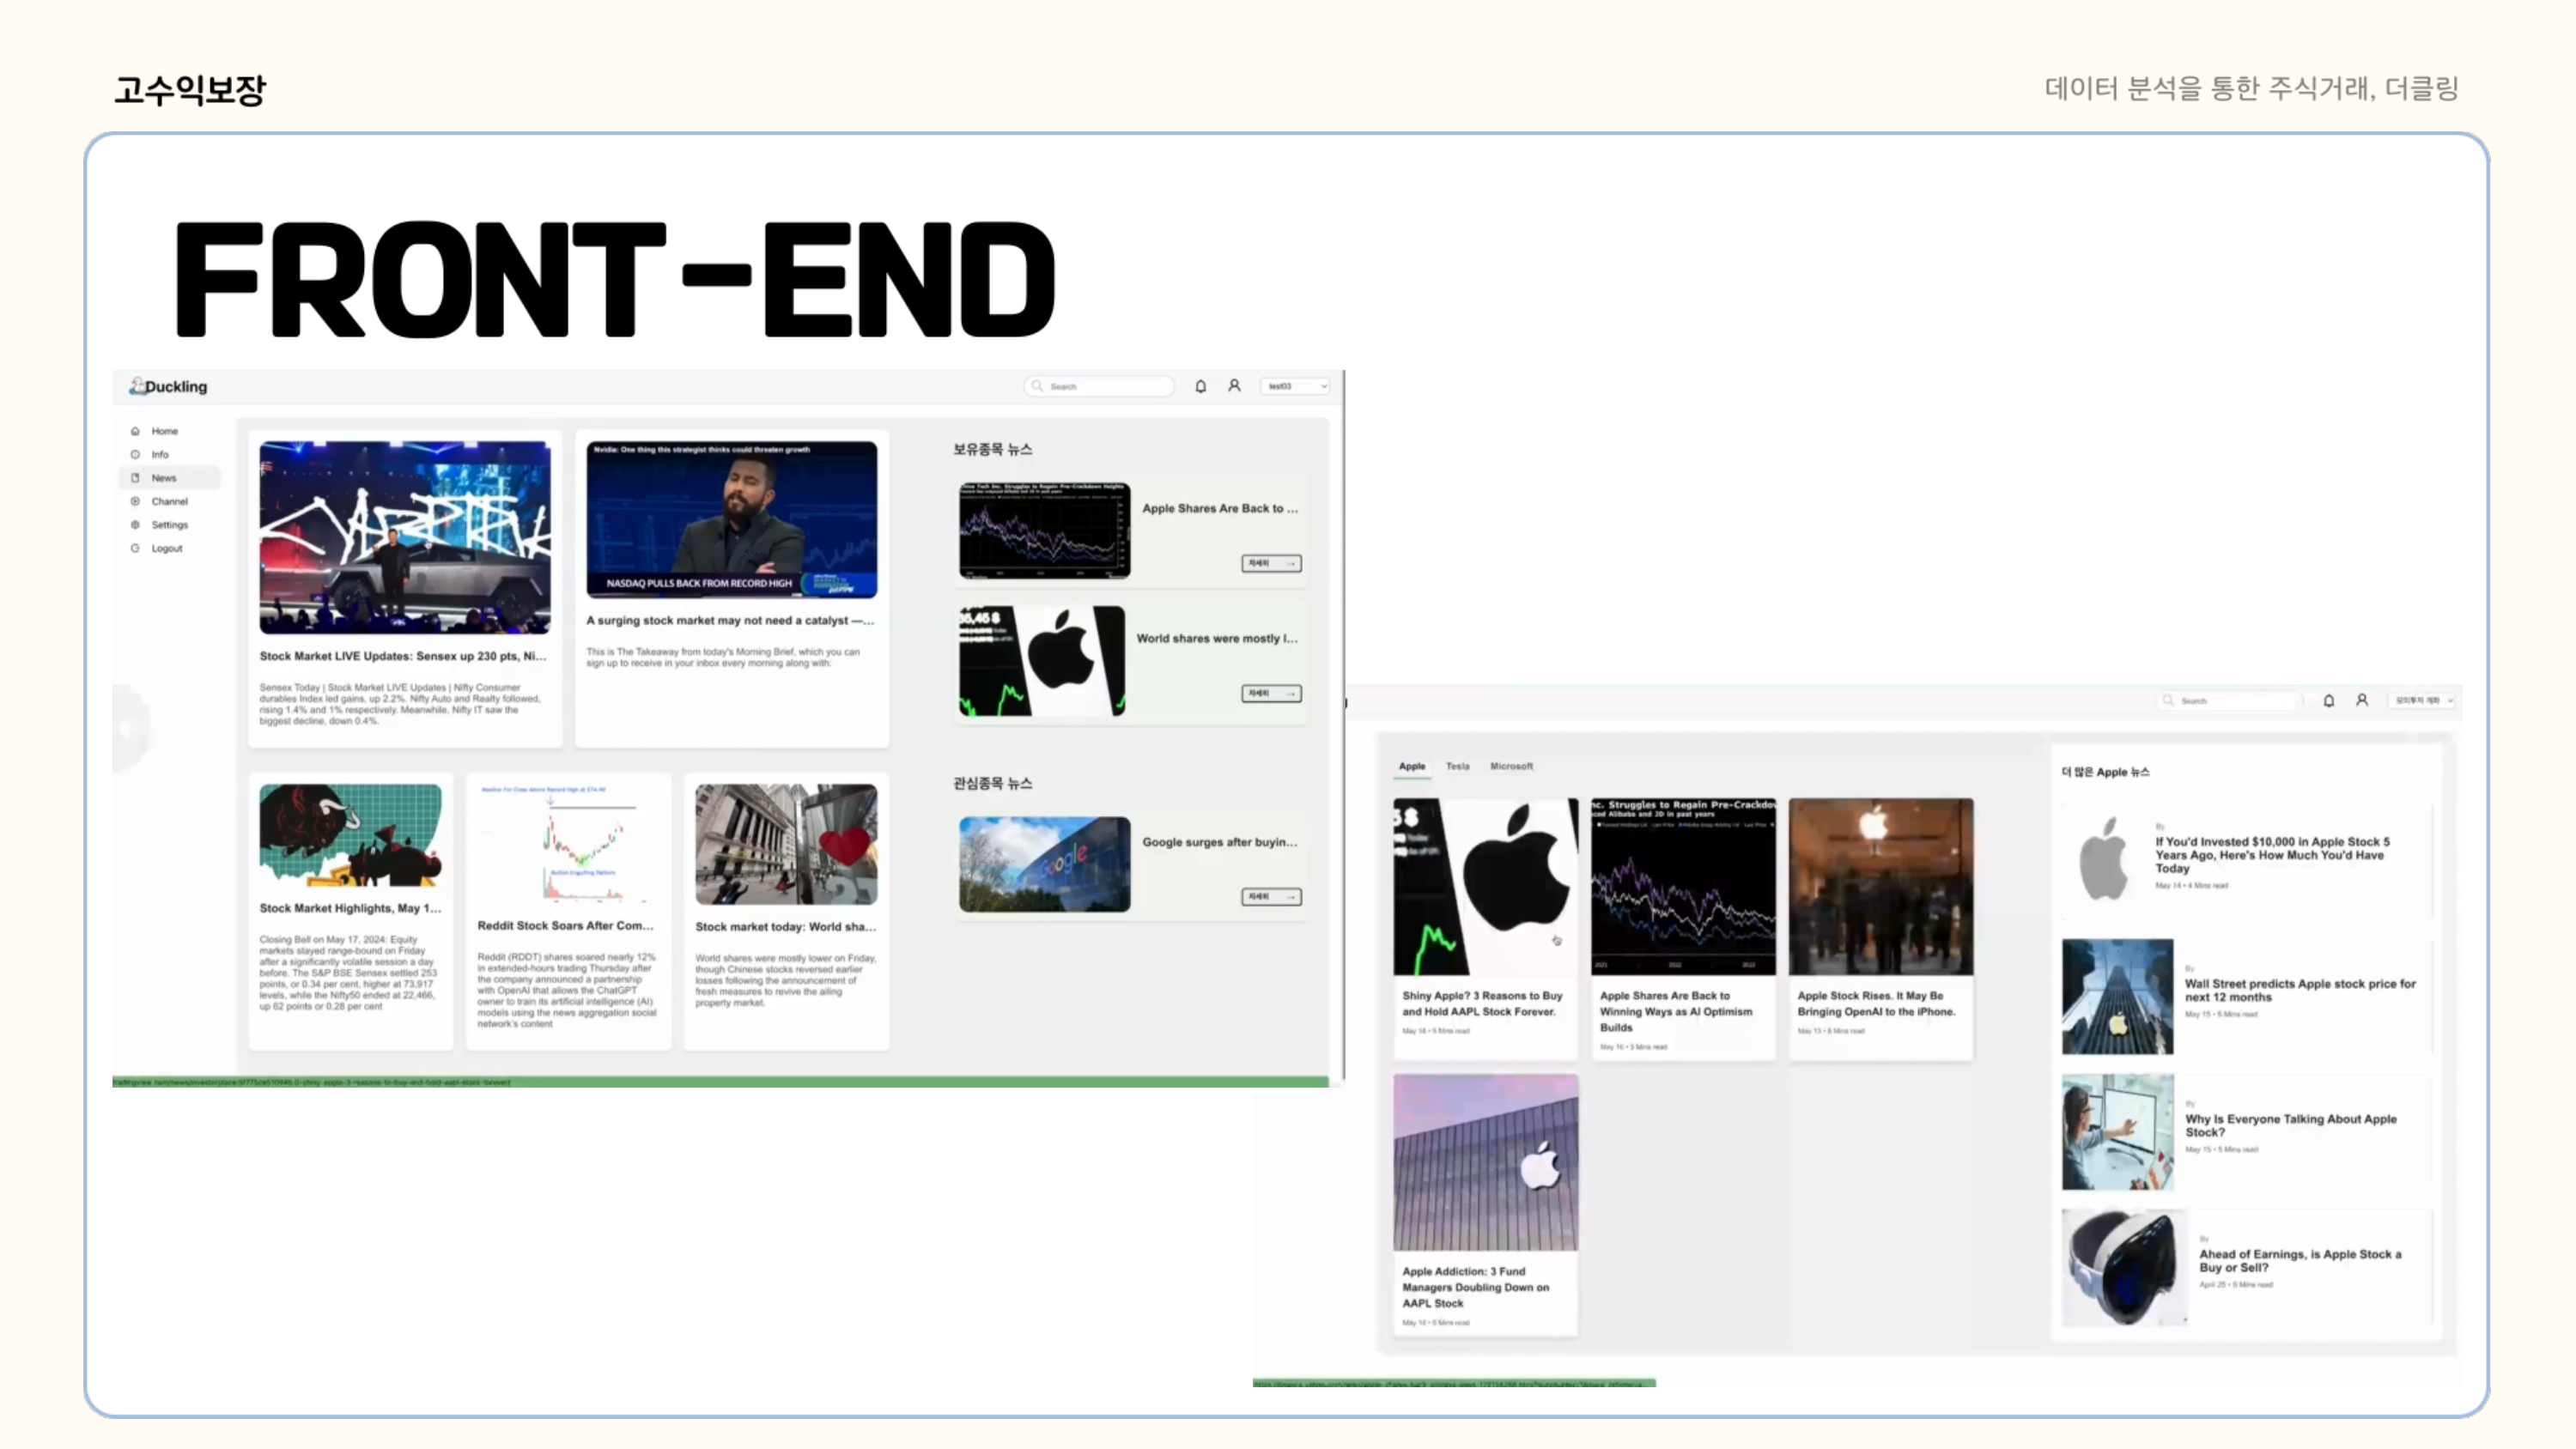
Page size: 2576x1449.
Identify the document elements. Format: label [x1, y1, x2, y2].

picture [1697, 59, 2576, 133]
text_box [112, 370, 1346, 1088]
text_box [1253, 684, 2463, 1388]
text_box [83, 130, 2493, 1420]
picture [102, 58, 1205, 505]
